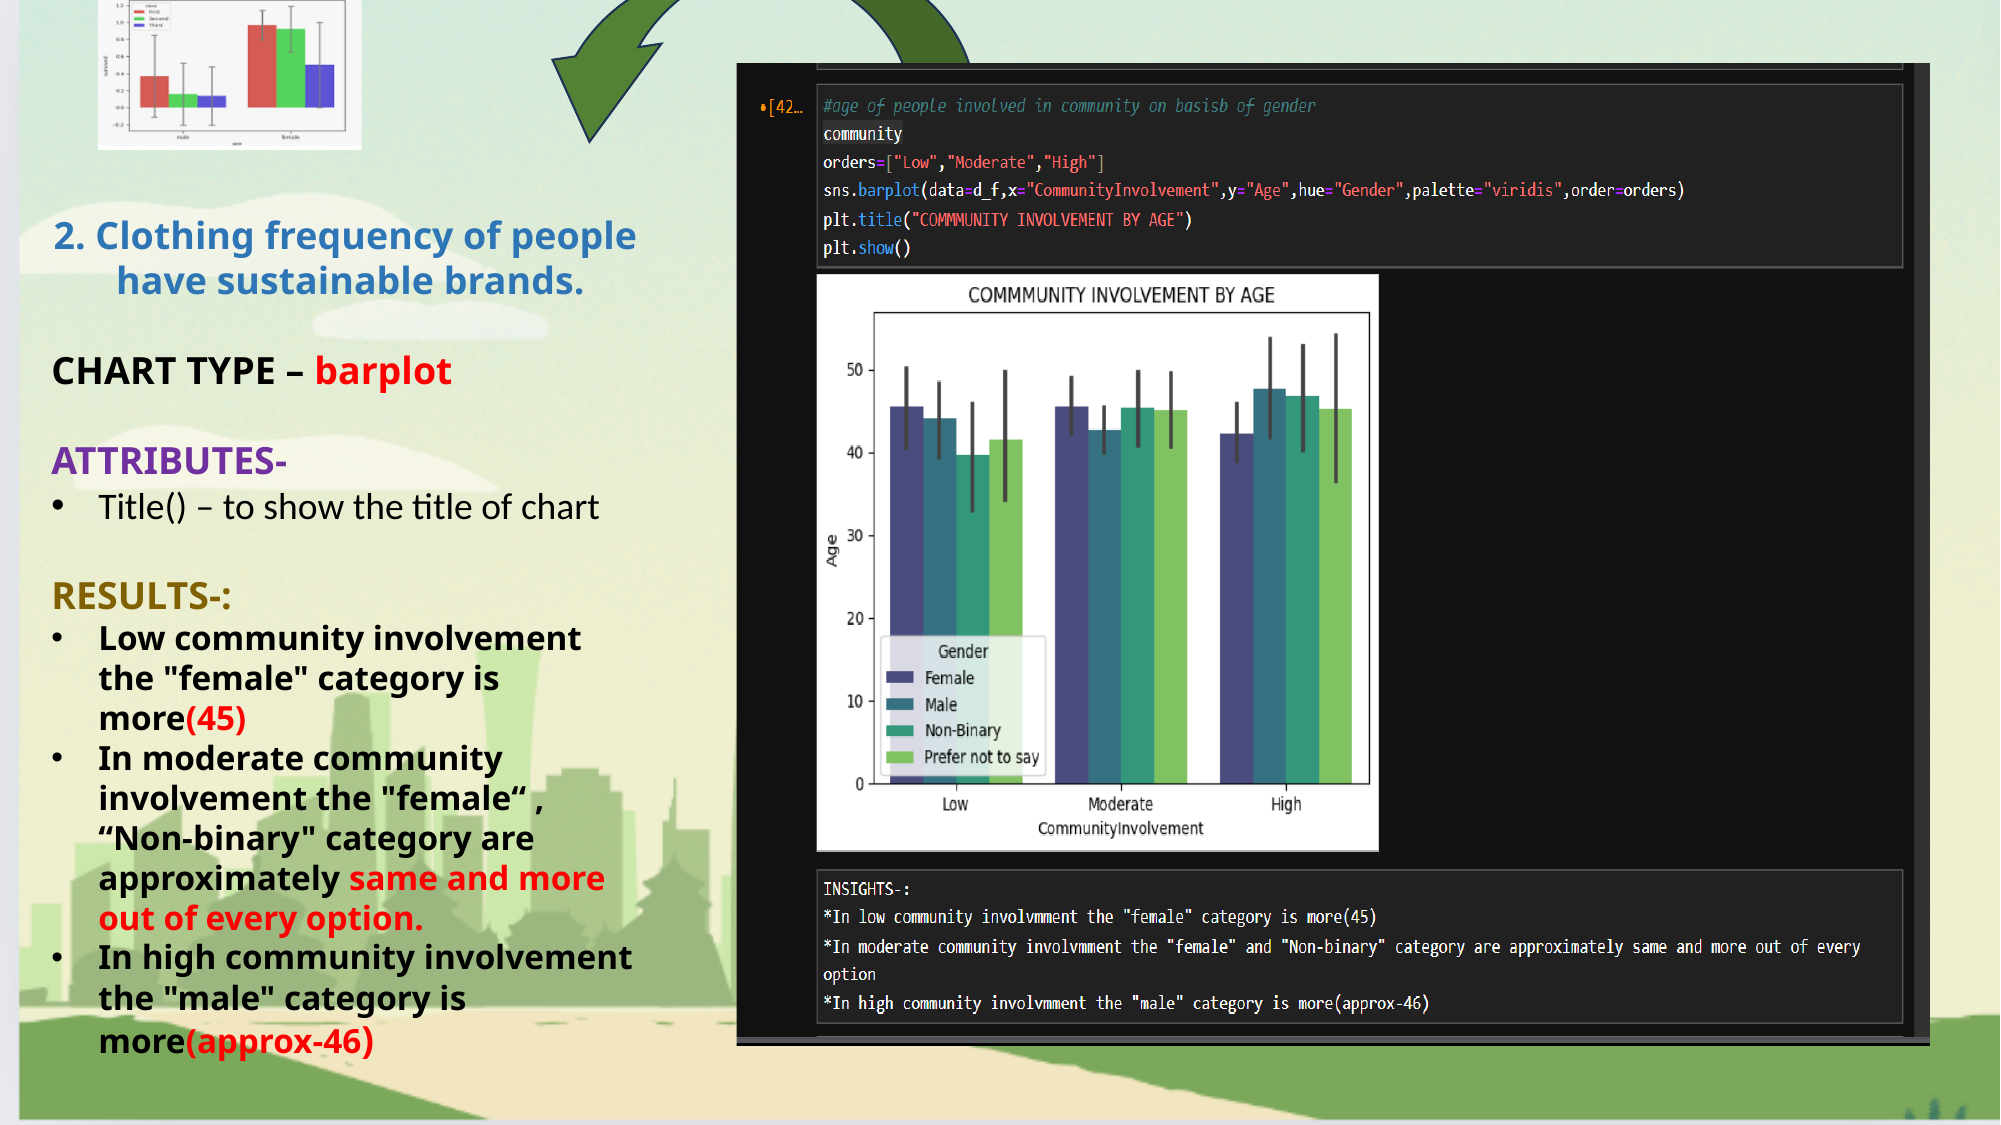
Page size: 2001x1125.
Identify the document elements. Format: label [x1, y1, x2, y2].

picture [0, 0, 2000, 1125]
list [82, 0, 362, 150]
